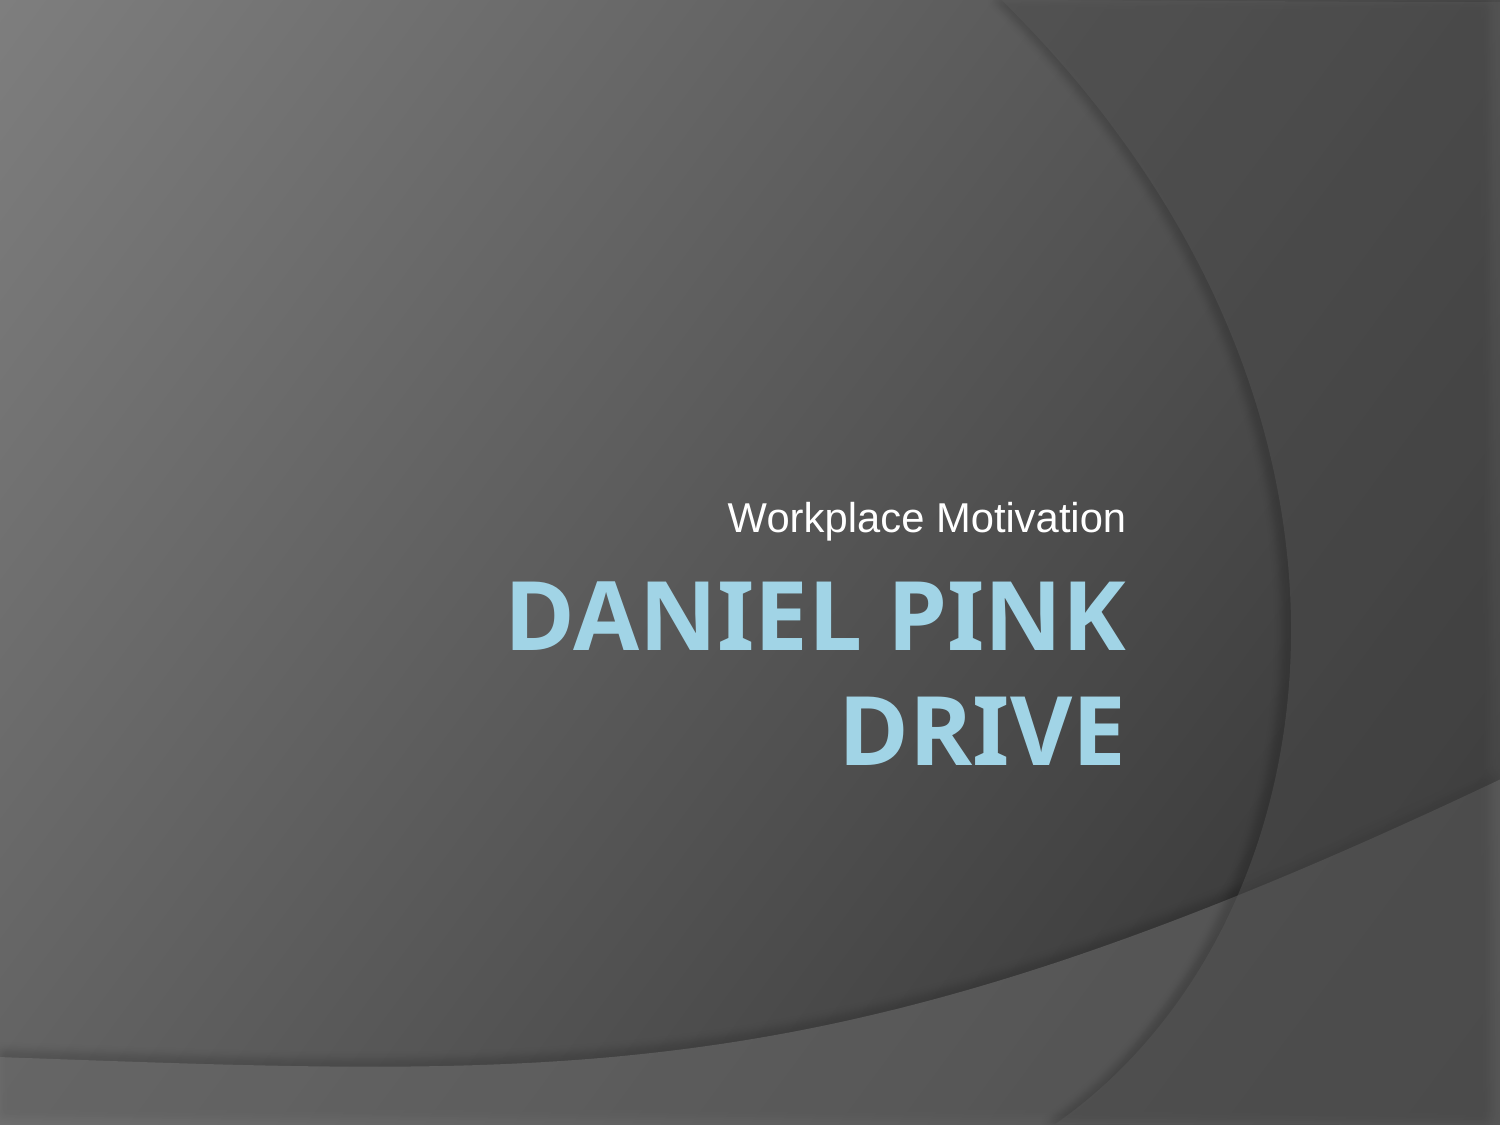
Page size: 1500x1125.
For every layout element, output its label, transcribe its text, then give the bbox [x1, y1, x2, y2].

title Daniel Pink Drive [0, 547, 1134, 925]
subtitle Workplace Motivation [71, 253, 1134, 541]
